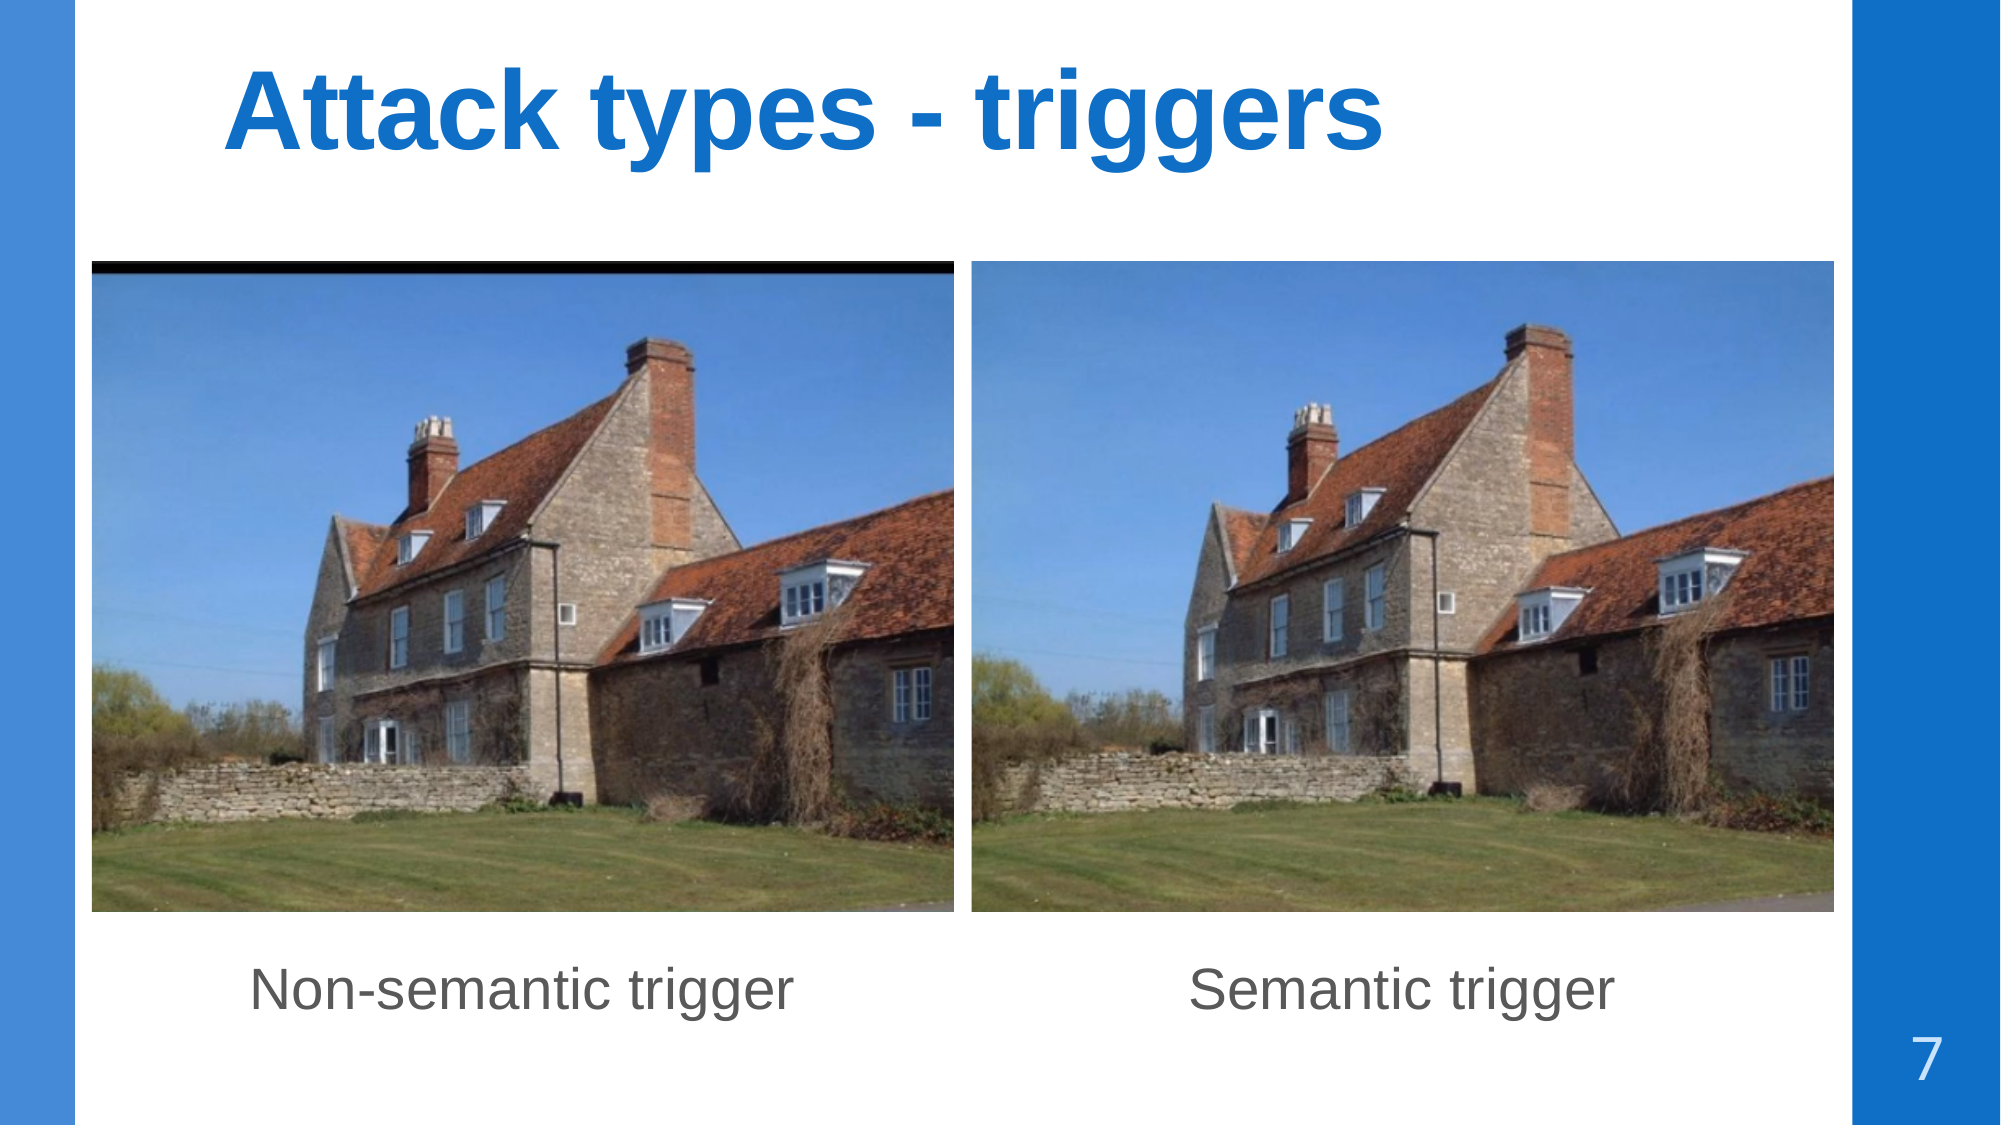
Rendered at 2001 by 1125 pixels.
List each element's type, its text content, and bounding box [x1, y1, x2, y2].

picture [971, 260, 1835, 912]
picture [91, 260, 955, 912]
list Non-semantic trigger [230, 948, 816, 1030]
title Attack types - triggers [206, 48, 1797, 192]
slide_number 7 [1852, 1012, 2000, 1110]
text_box Semantic trigger [1139, 948, 1666, 1021]
